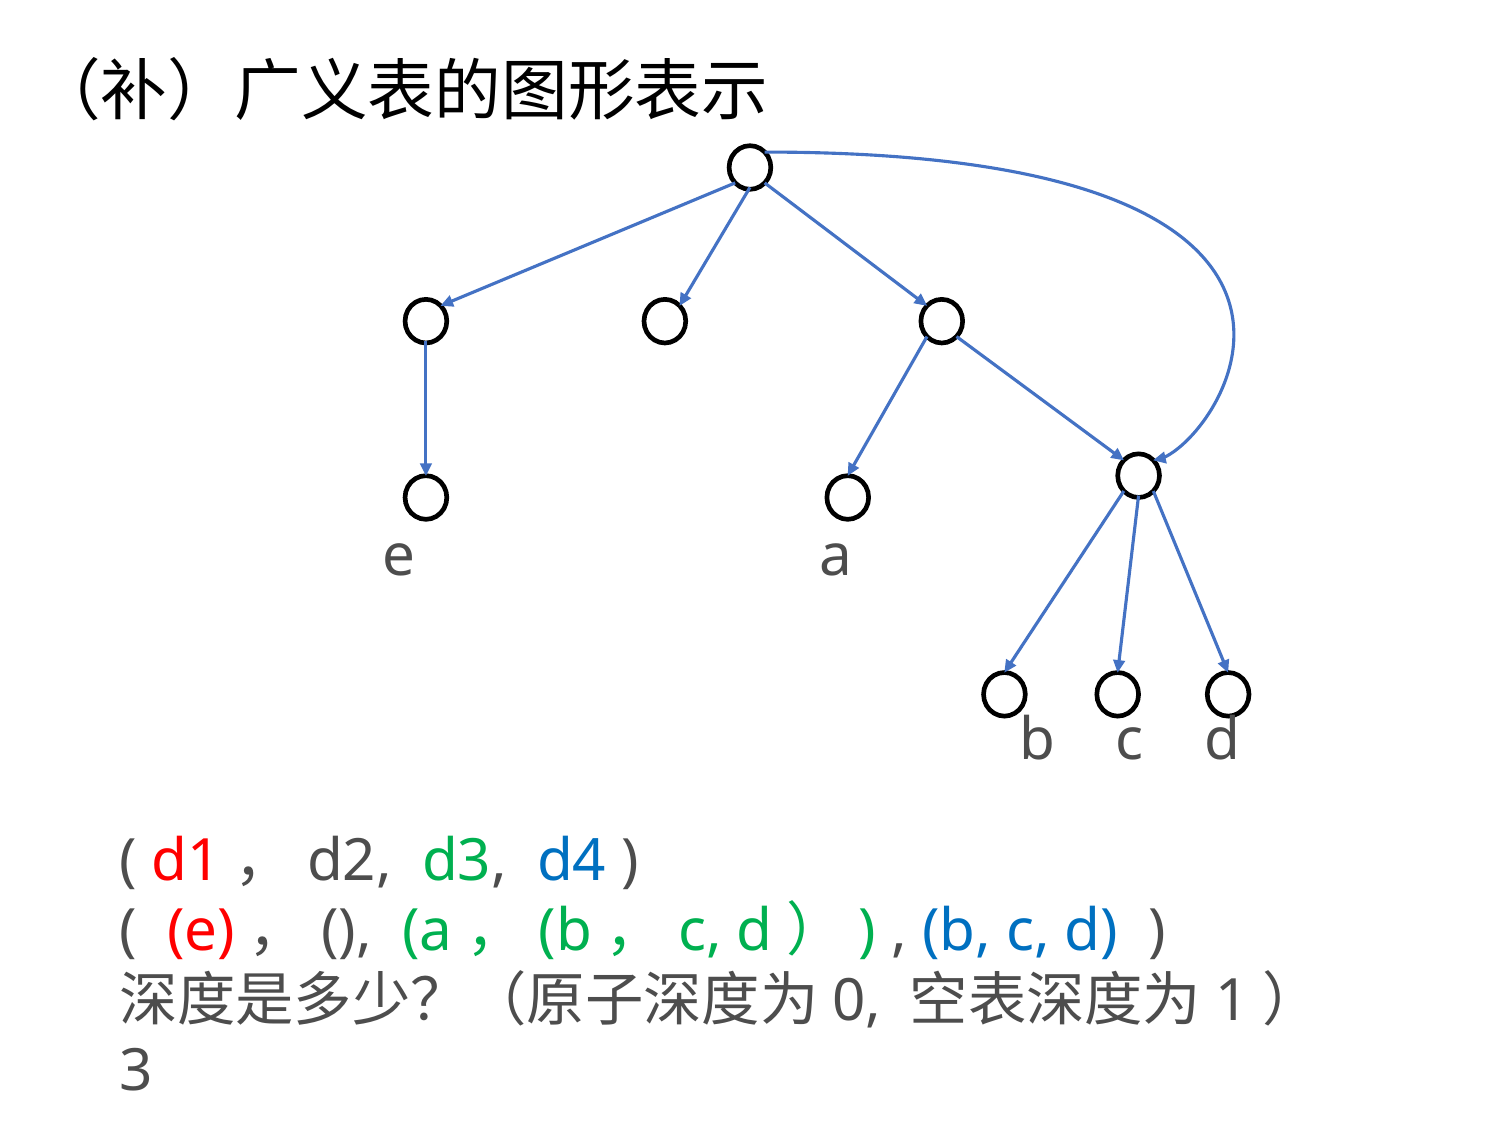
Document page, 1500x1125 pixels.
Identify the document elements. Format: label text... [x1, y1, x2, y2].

text_box [1116, 452, 1161, 499]
text_box [826, 501, 870, 509]
text_box [1206, 671, 1251, 694]
text_box b c d [1004, 694, 1376, 780]
text_box e [368, 509, 484, 595]
text_box a [805, 509, 921, 595]
text_box [1095, 673, 1140, 694]
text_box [1153, 491, 1229, 673]
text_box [1004, 491, 1124, 673]
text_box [679, 189, 750, 306]
text_box [404, 298, 448, 344]
text_box ( d1，d2, d3, d4 ) ( (e)，(), (a，(b，c, d）) , (b, c, d) ) 深度是多少？（原子深度为0, 空表深度为1） 3 [104, 814, 1396, 1110]
text_box （补）广义表的图形表示 [19, 1, 1481, 136]
text_box [982, 671, 1027, 718]
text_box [440, 182, 736, 306]
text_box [1117, 497, 1139, 673]
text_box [1114, 336, 1124, 461]
text_box [642, 306, 687, 345]
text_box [805, 111, 1114, 501]
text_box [764, 182, 805, 306]
text_box [728, 144, 772, 191]
text_box [404, 474, 448, 509]
